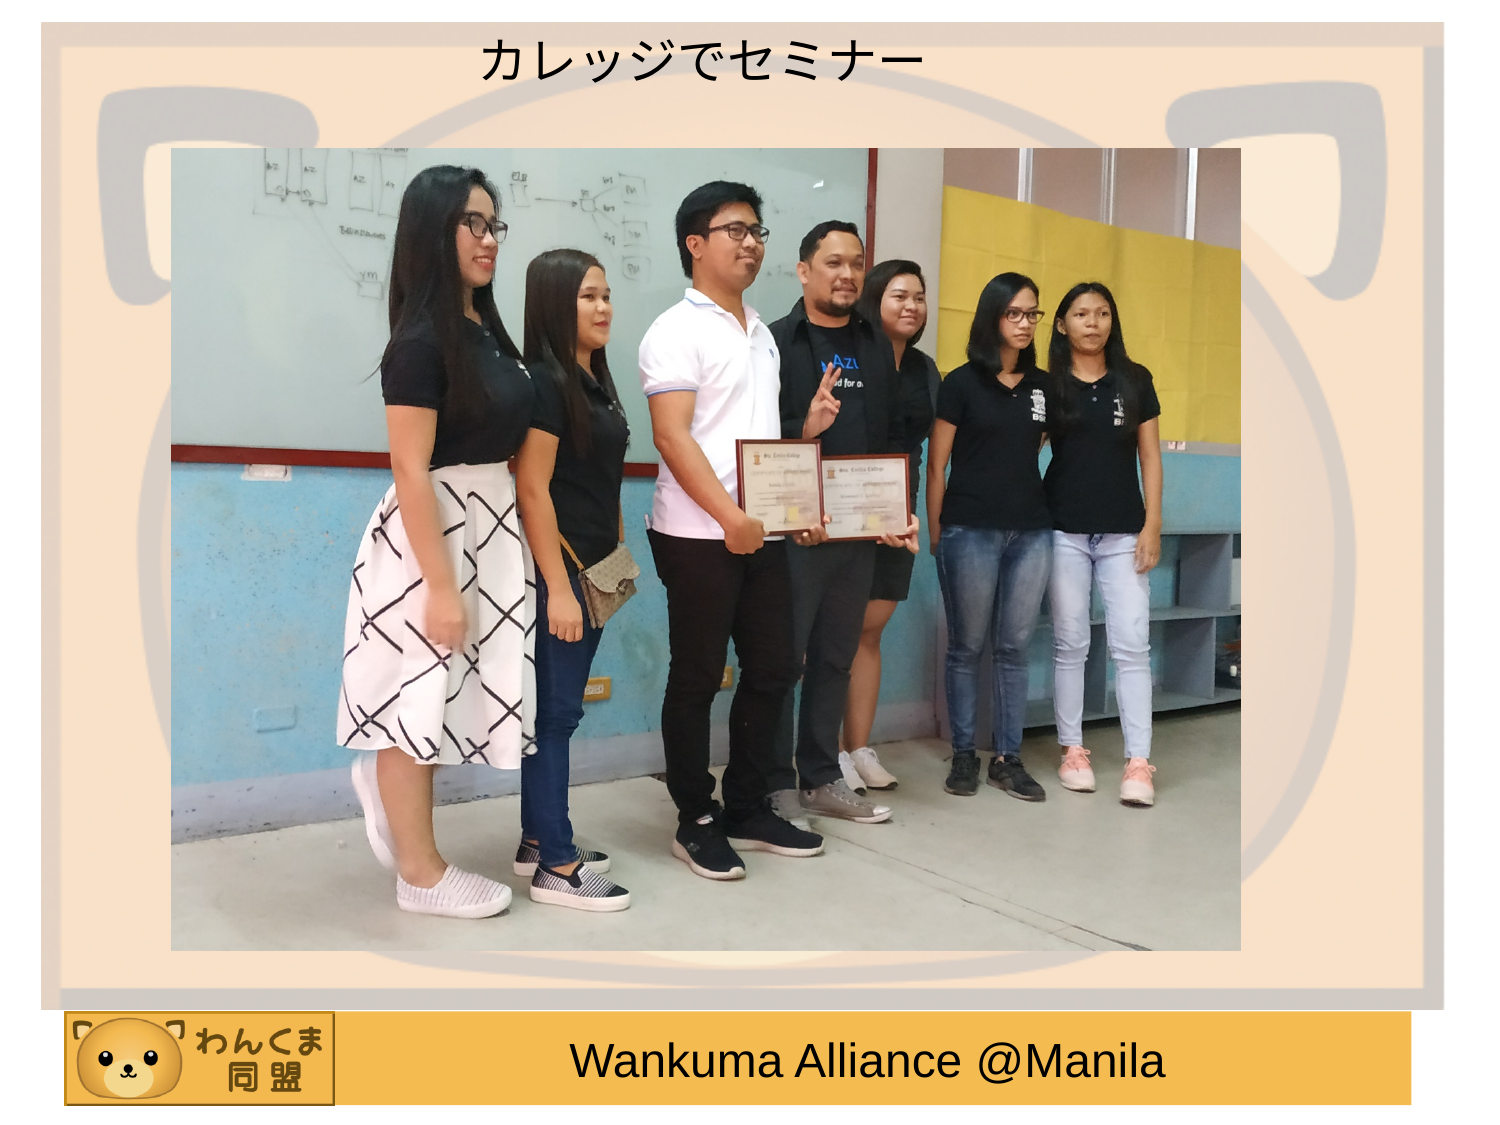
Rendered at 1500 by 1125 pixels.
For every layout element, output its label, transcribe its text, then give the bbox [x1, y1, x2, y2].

text_box カレッジでセミナー [123, 21, 1282, 110]
picture [64, 1011, 335, 1106]
picture [41, 22, 1447, 1010]
